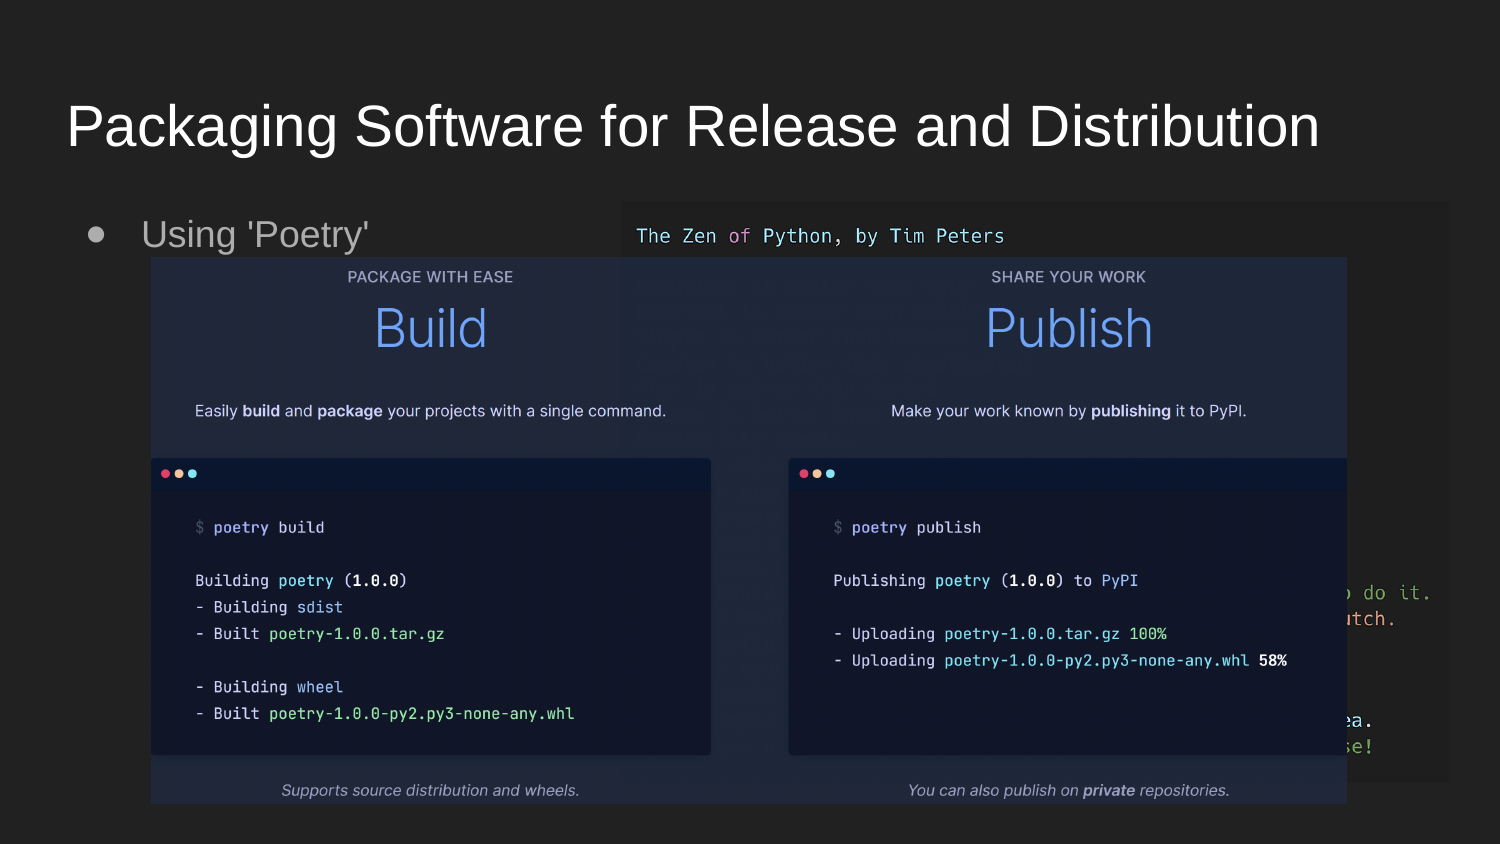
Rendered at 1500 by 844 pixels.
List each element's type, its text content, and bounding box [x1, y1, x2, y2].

picture [151, 200, 1450, 804]
list Using 'Poetry' [51, 189, 1449, 750]
title Packaging Software for Release and Distribution [51, 72, 1449, 167]
